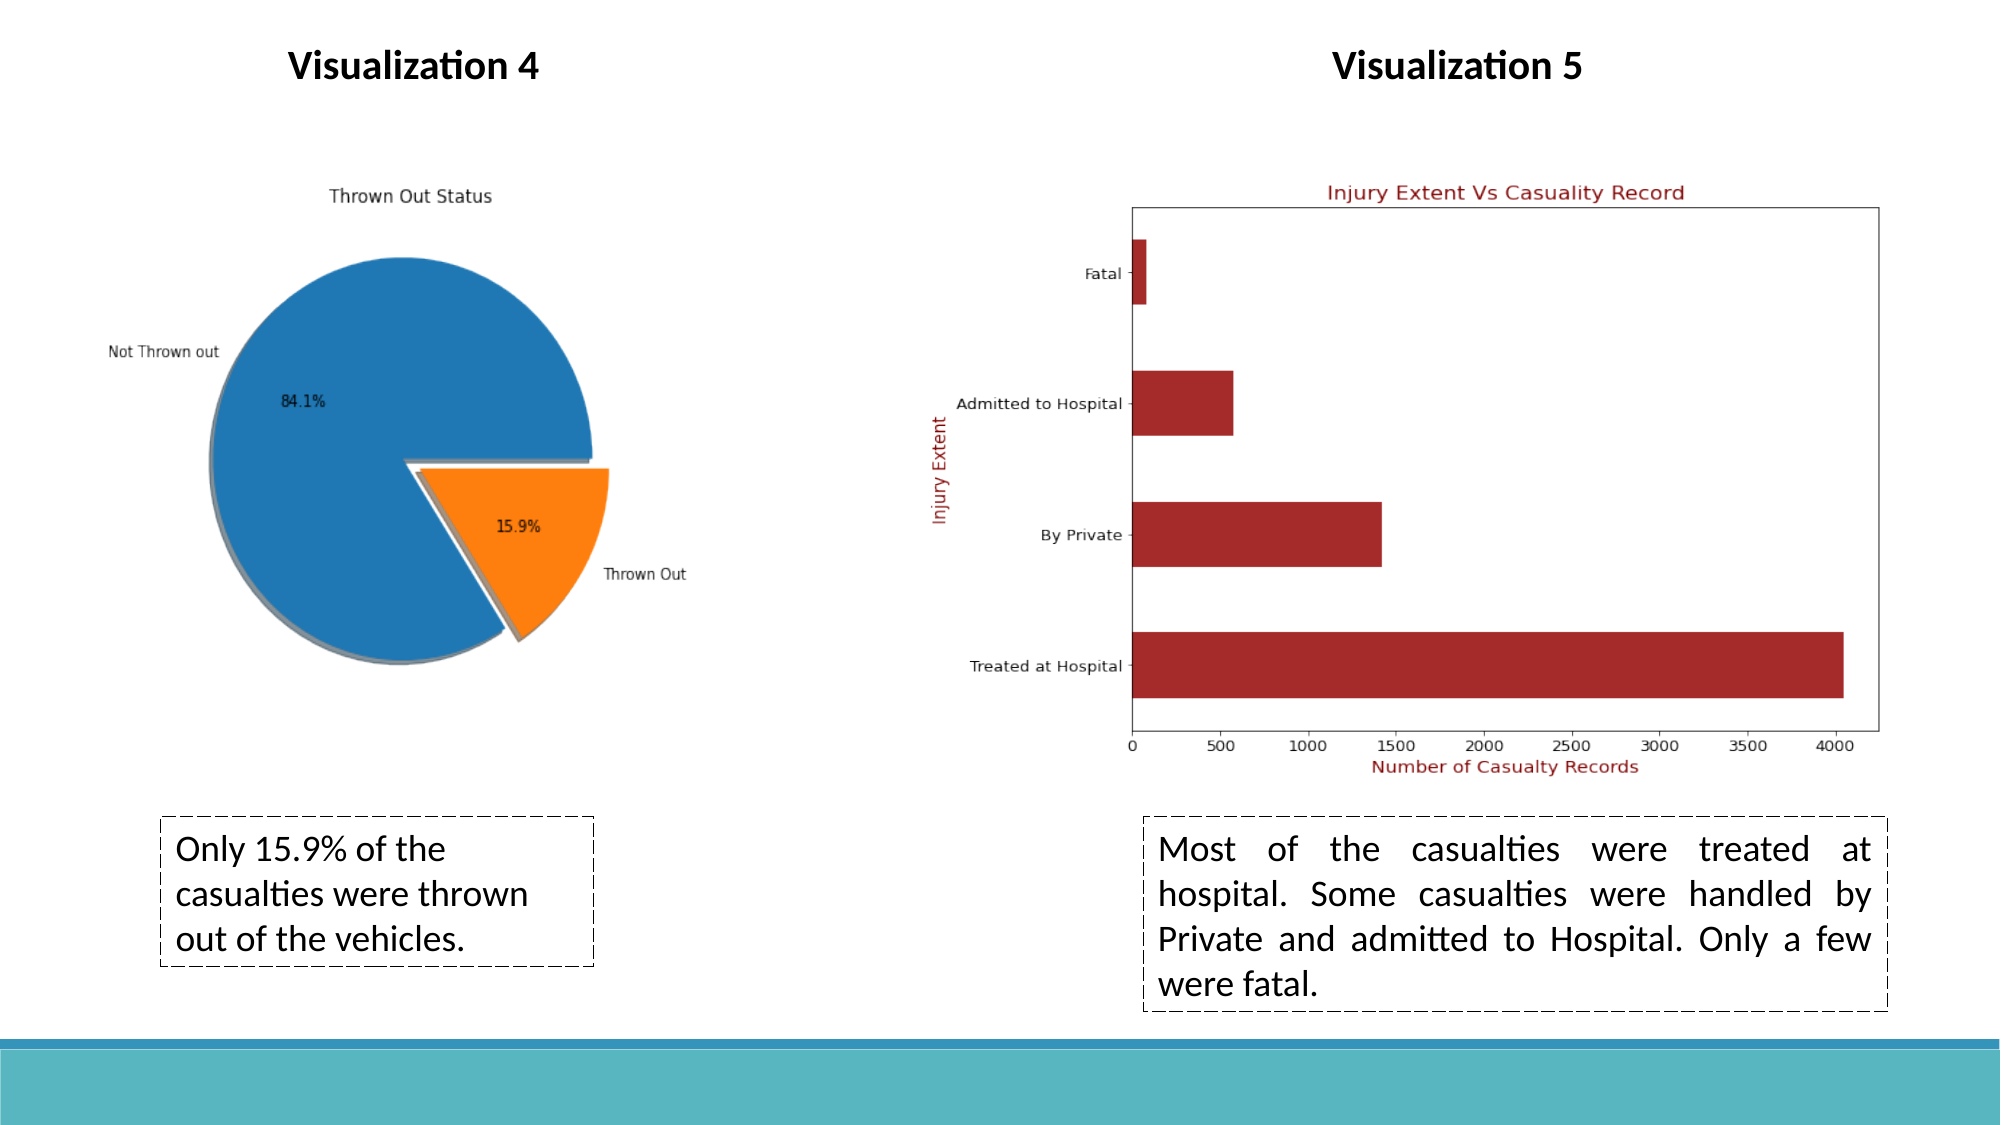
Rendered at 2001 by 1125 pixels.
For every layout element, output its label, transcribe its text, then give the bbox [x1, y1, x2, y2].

text_box Only 15.9% of the casualties were thrown out of the vehicles. [160, 816, 594, 967]
picture [922, 176, 1888, 786]
text_box Visualization 5 [1317, 30, 1605, 96]
text_box Most of the casualties were treated at hospital. Some casualties were handled by Private and admitted to Hospital. Only a few were fatal. [1143, 816, 1888, 1012]
text_box Visualization 4 [273, 30, 578, 96]
picture [97, 176, 697, 728]
